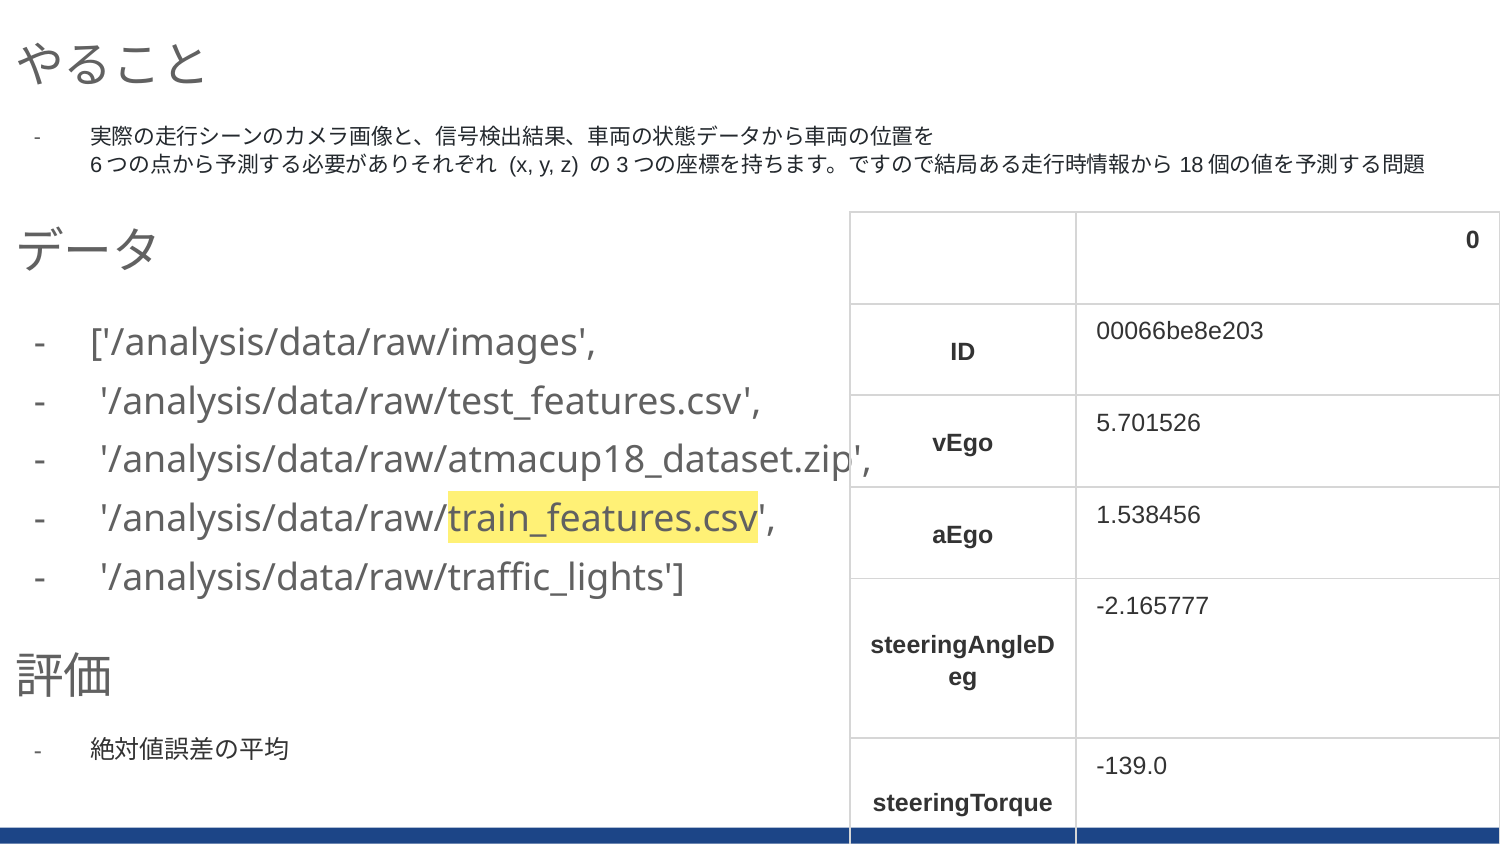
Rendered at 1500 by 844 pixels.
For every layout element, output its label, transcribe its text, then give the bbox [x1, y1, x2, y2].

table_header 0 [1077, 213, 1499, 303]
list やること 実際の走行シーンのカメラ画像と、信号検出結果、車両の状態データから車両の位置を 6つの点から予測する必要がありそれぞれ (x, y, z) の3つの座標を持ちます。ですので結局ある走行時情報から18個の値を予測する問題 データ ['/analysis/data/raw/images', '/analysis/data/raw/test_features.csv', '/analysis/data/raw/atmacup18_dataset.zip', '/analysis/data/raw/train_features.csv', '/analysis/data/raw/traffic_lights'] 評価 絶対値誤差の平均 [0, 0, 1500, 807]
table_cell 5.701526 [1077, 396, 1499, 486]
table_cell 00066be8e203 [1077, 305, 1499, 394]
table_cell aEgo [851, 488, 1075, 578]
table_cell -139.0 [1077, 739, 1499, 844]
table_header [851, 213, 1075, 303]
table_cell vEgo [851, 396, 1075, 486]
table_cell -2.165777 [1077, 579, 1499, 737]
table_cell steeringTorque [851, 739, 1075, 844]
table_cell 1.538456 [1077, 488, 1499, 578]
table_cell ID [851, 305, 1075, 394]
table_cell steeringAngleDeg [851, 579, 1075, 737]
